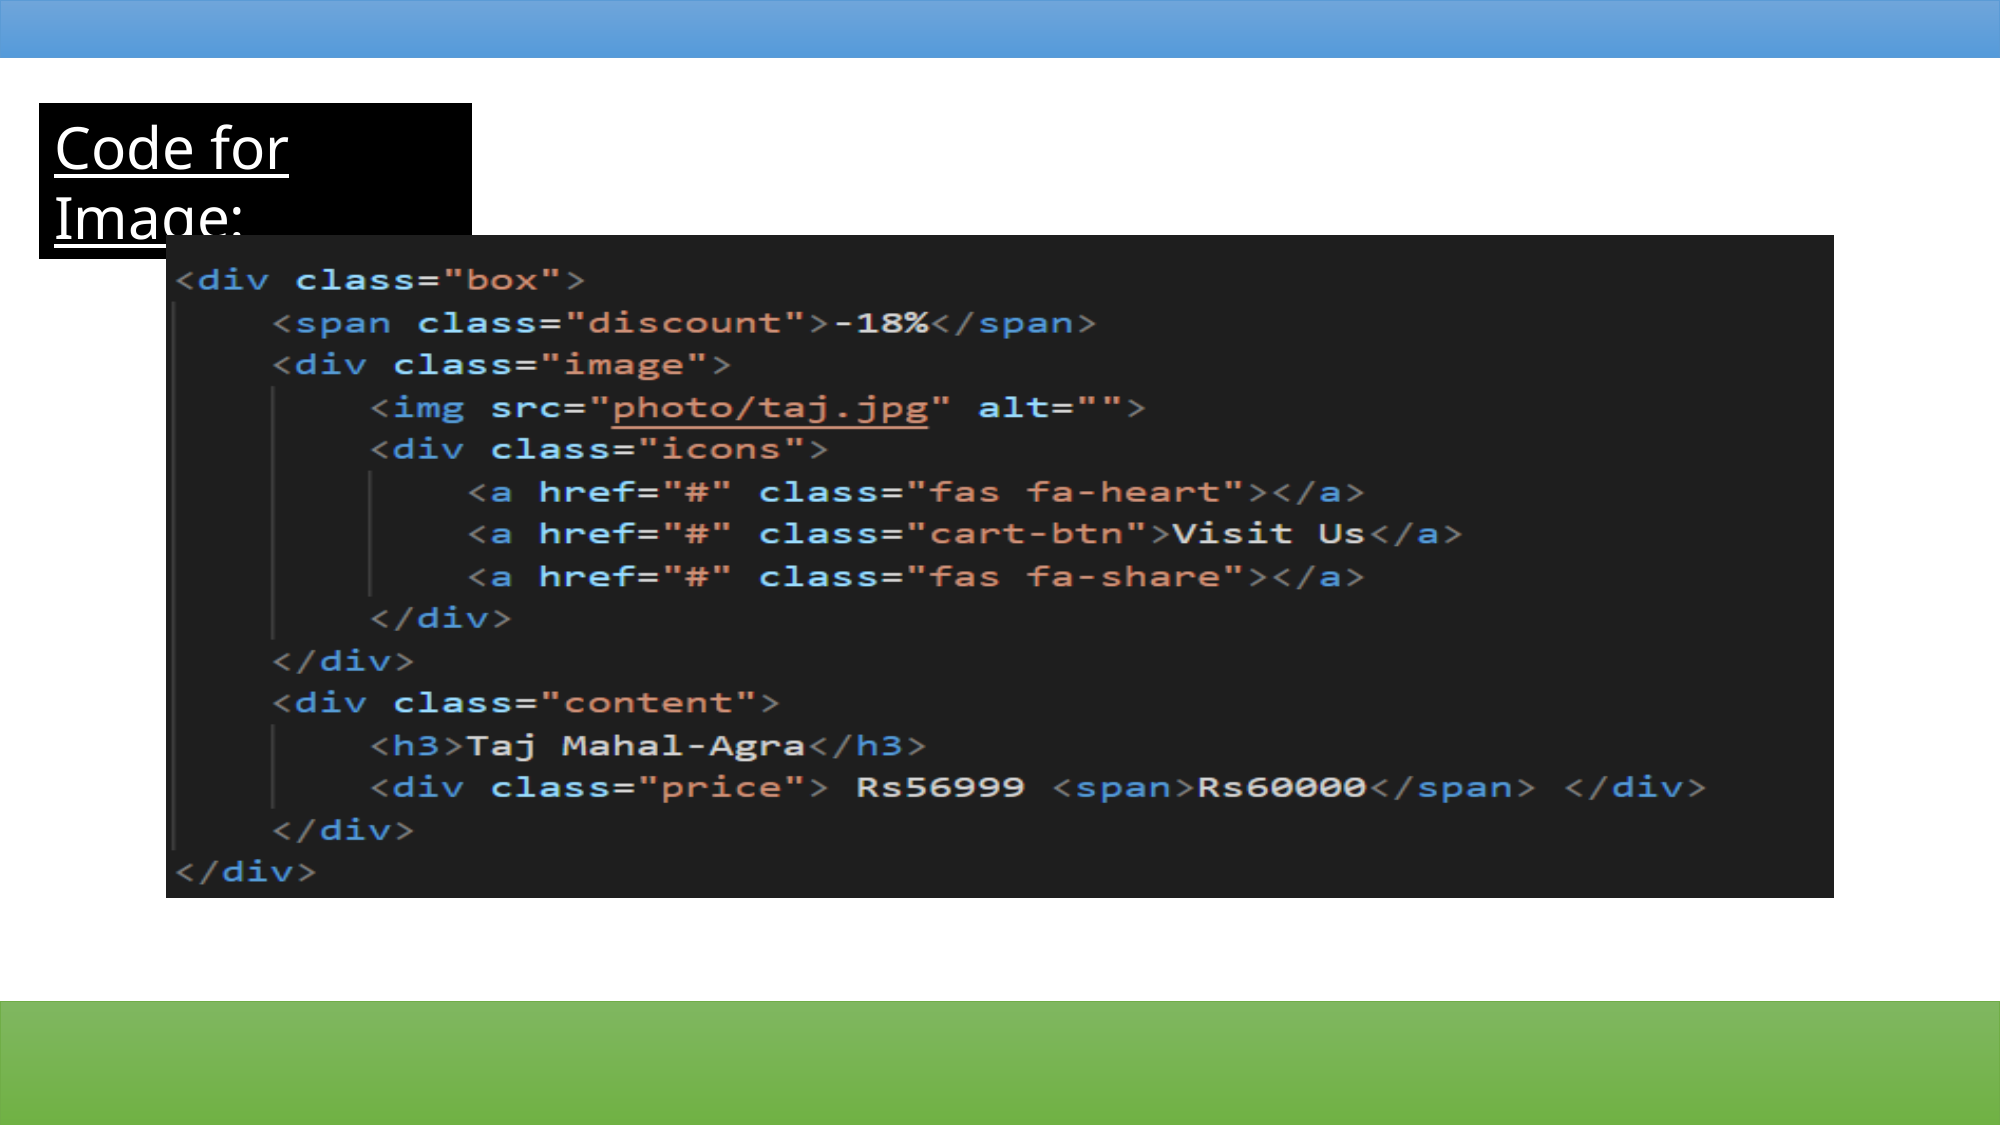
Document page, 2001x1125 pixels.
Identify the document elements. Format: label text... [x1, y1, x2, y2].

text_box [0, 1001, 2000, 1125]
picture [166, 235, 1834, 898]
text_box Code for Image: [39, 103, 472, 259]
text_box [0, 0, 2000, 58]
